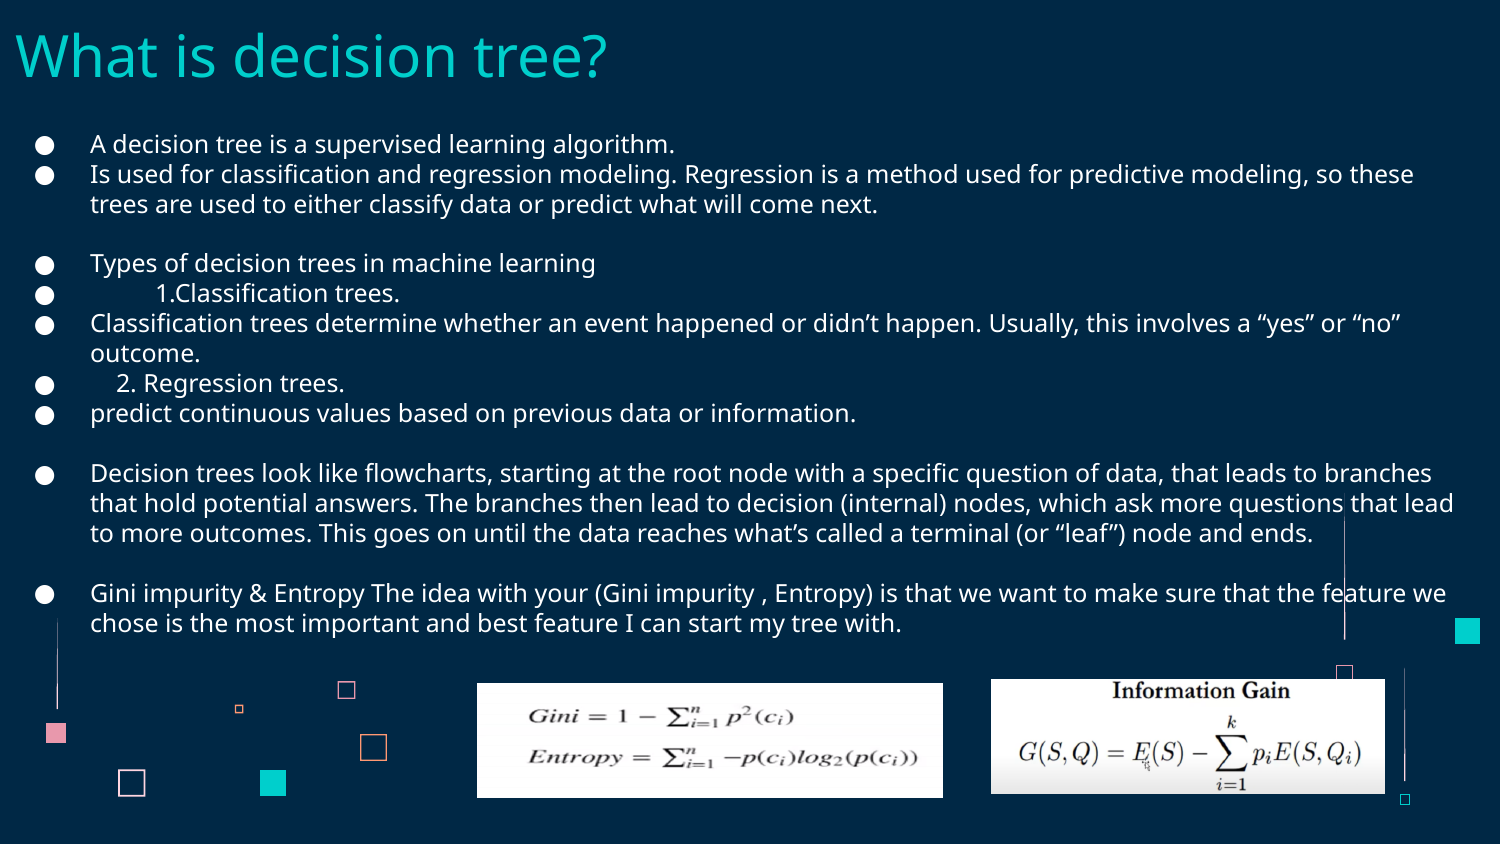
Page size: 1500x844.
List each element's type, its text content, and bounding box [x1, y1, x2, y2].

list A decision tree is a supervised learning algorithm. Is used for classification and regression modeling. Regression is a method used for predictive modeling, so these trees are used to either classify data or predict what will come next. Types of decision trees in machine learning 1.Classification trees. Classification trees determine whether an event happened or didn’t happen. Usually, this involves a “yes” or “no” outcome. 2. Regression trees. predict continuous values based on previous data or information. Decision trees look like flowcharts, starting at the root node with a specific question of data, that leads to branches that hold potential answers. The branches then lead to decision (internal) nodes, which ask more questions that lead to more outcomes. This goes on until the data reaches what’s called a terminal (or “leaf”) node and ends. Gini impurity & Entropy The idea with your (Gini impurity , Entropy) is that we want to make sure that the feature we chose is the most important and best feature I can start my tree with. [0, 113, 1487, 817]
picture [991, 679, 1385, 795]
picture [477, 683, 943, 798]
title What is decision tree? [0, 0, 653, 105]
